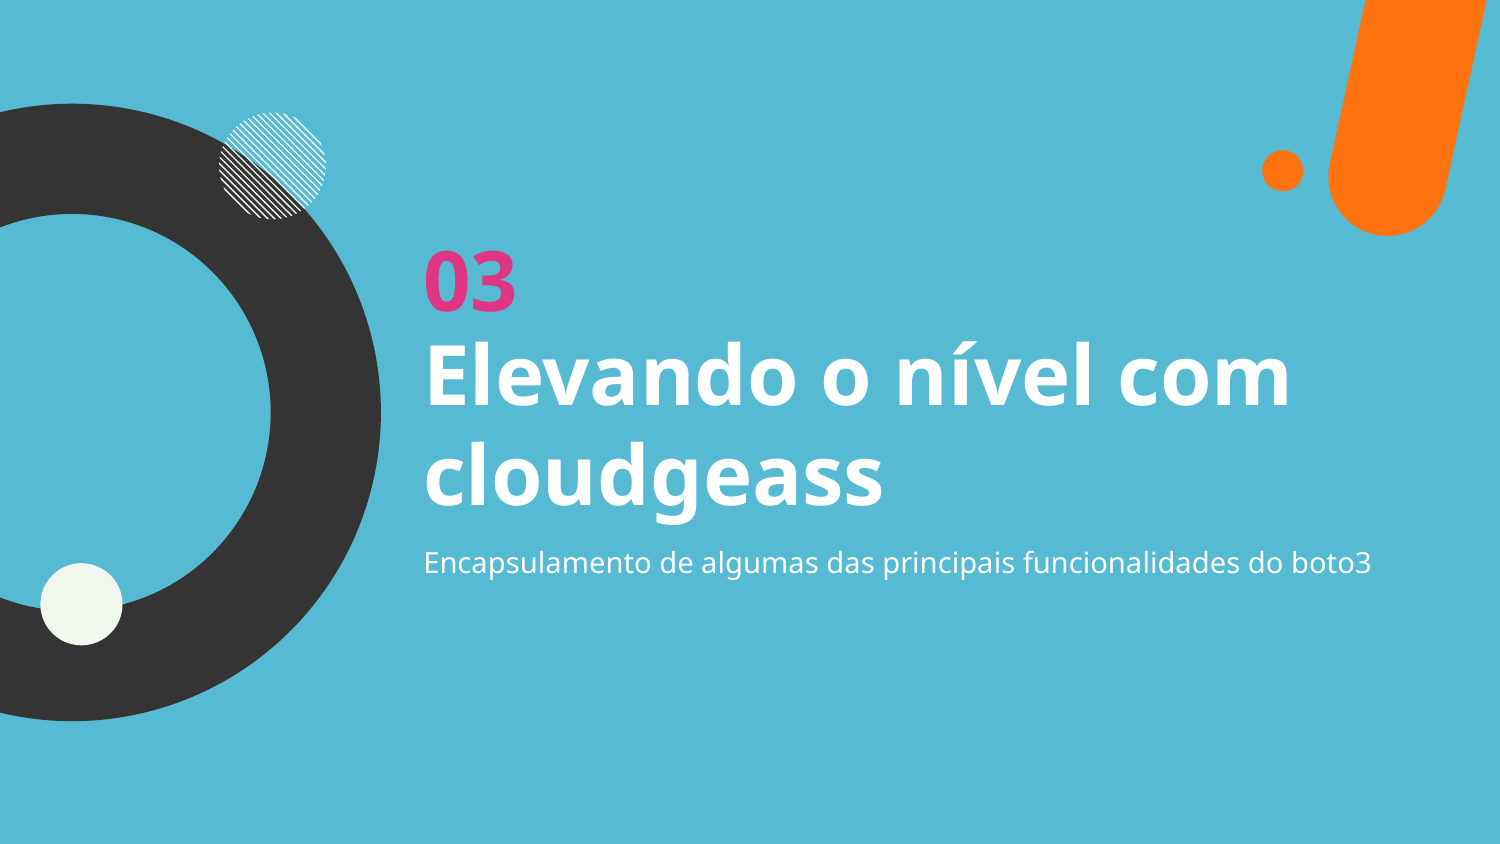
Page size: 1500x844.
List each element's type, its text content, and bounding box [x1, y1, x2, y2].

title 03 [408, 213, 1341, 343]
subtitle Encapsulamento de algumas das principais funcionalidades do boto3 [408, 529, 1415, 660]
title Elevando o nível com cloudgeass [408, 342, 1446, 501]
